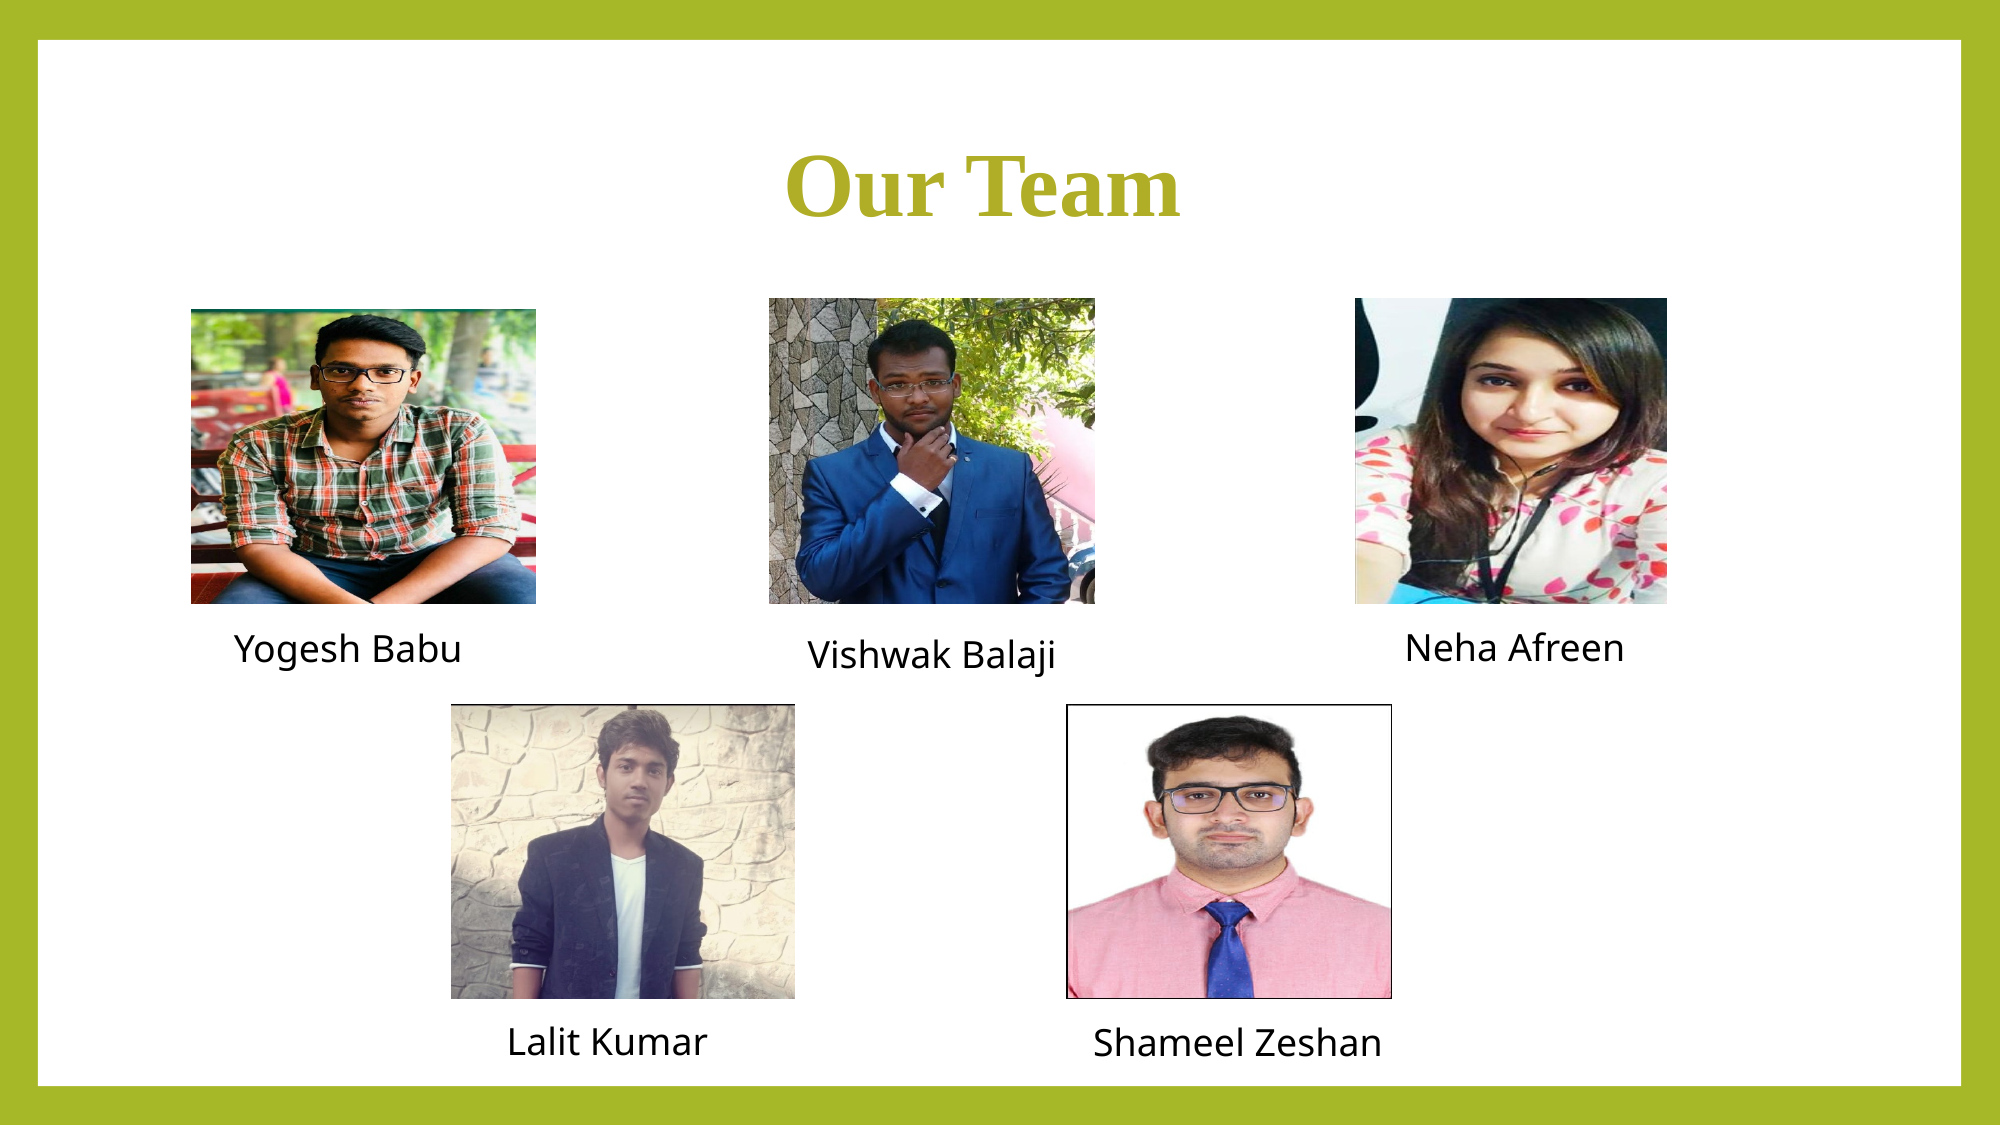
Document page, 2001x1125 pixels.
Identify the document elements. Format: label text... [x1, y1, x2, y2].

text_box Shameel Zeshan [1078, 1011, 1408, 1071]
picture [769, 298, 1095, 604]
text_box Yogesh Babu [219, 617, 478, 677]
picture [1066, 703, 1392, 999]
picture [450, 703, 795, 999]
picture [1355, 298, 1667, 604]
text_box Lalit Kumar [491, 1011, 723, 1071]
picture [191, 309, 536, 605]
title Our Team [187, 99, 1778, 273]
text_box Vishwak Balaji [792, 623, 1072, 684]
text_box Neha Afreen [1389, 616, 1641, 677]
